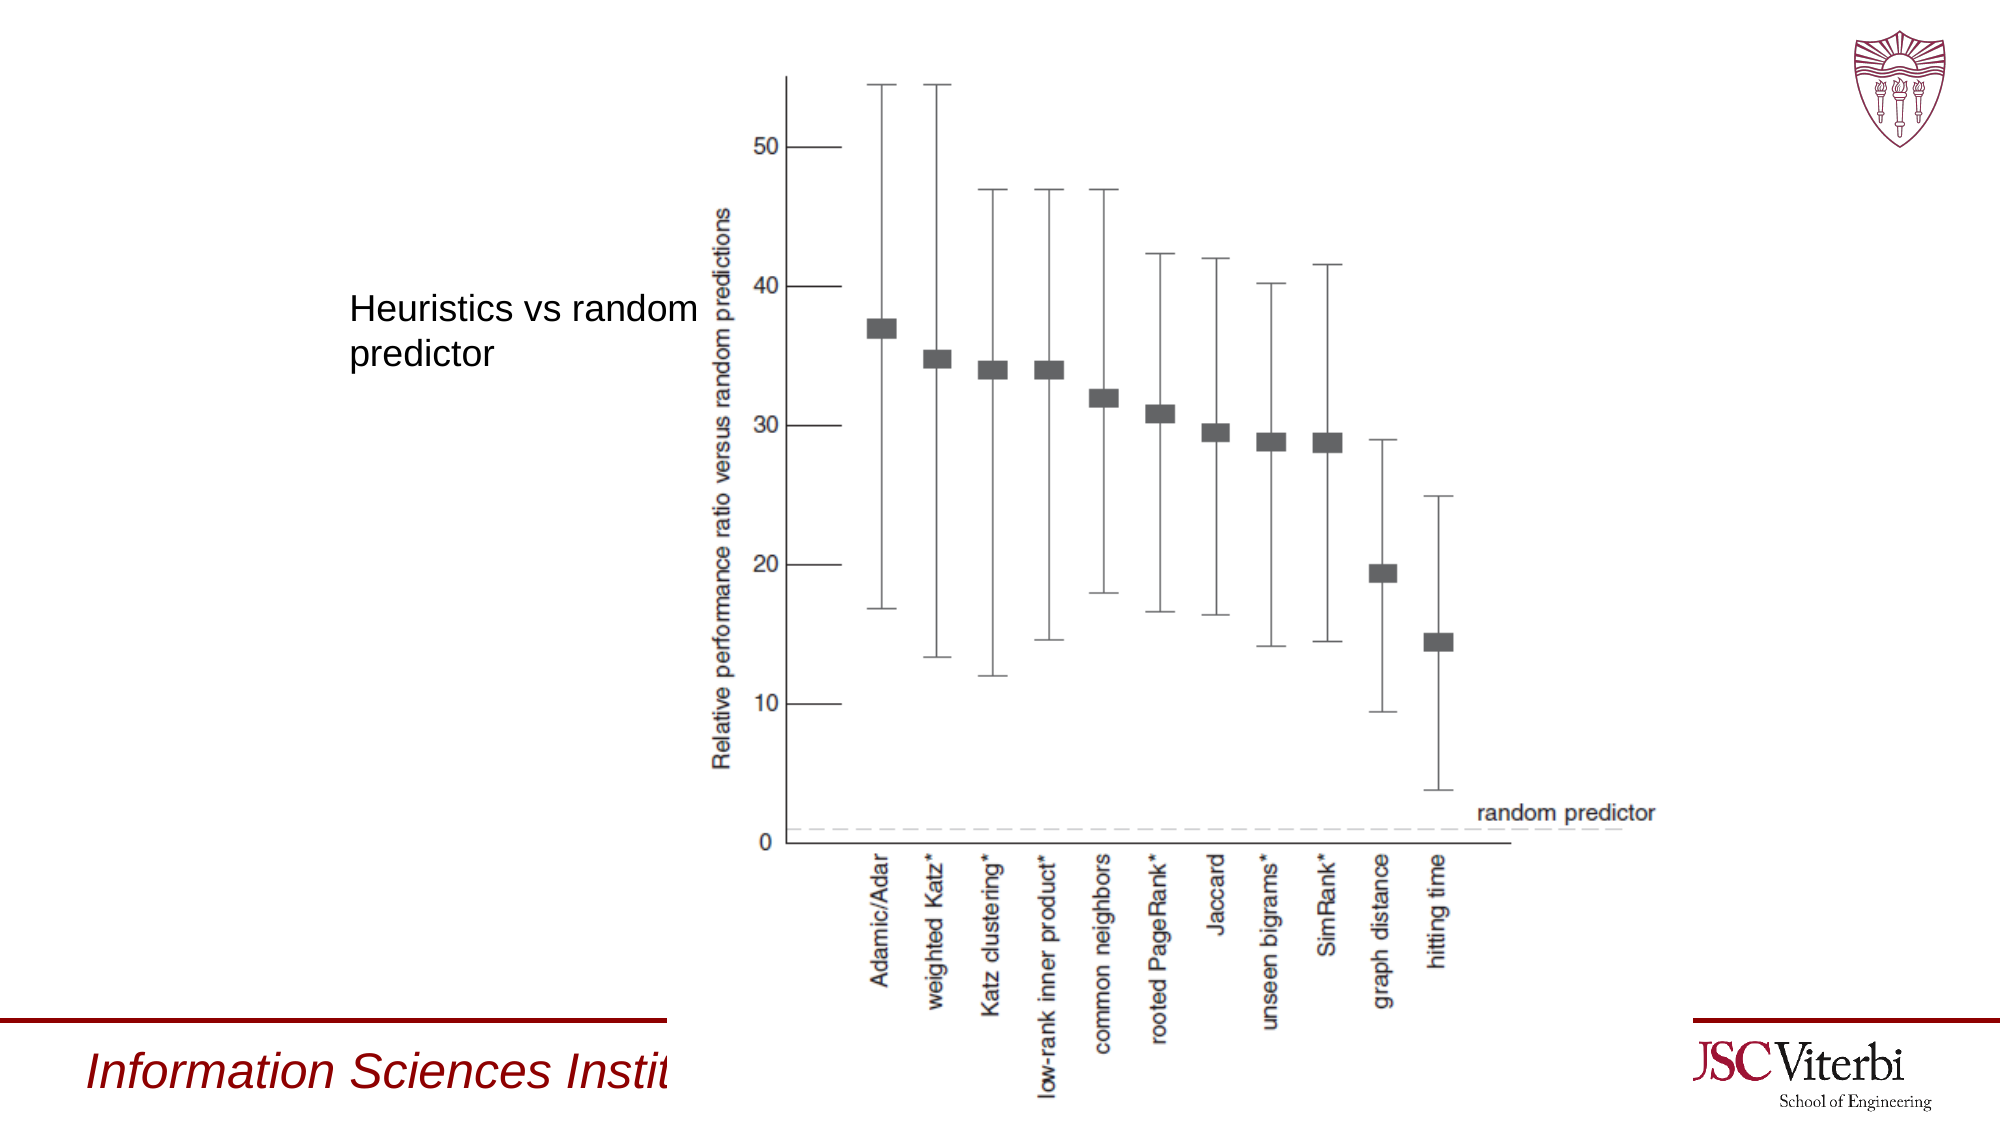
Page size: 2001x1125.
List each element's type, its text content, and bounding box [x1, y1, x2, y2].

title Results [99, 35, 1783, 141]
picture [1824, 13, 1975, 164]
picture [666, 56, 1964, 1118]
text_box Heuristics vs random predictor [334, 276, 661, 427]
